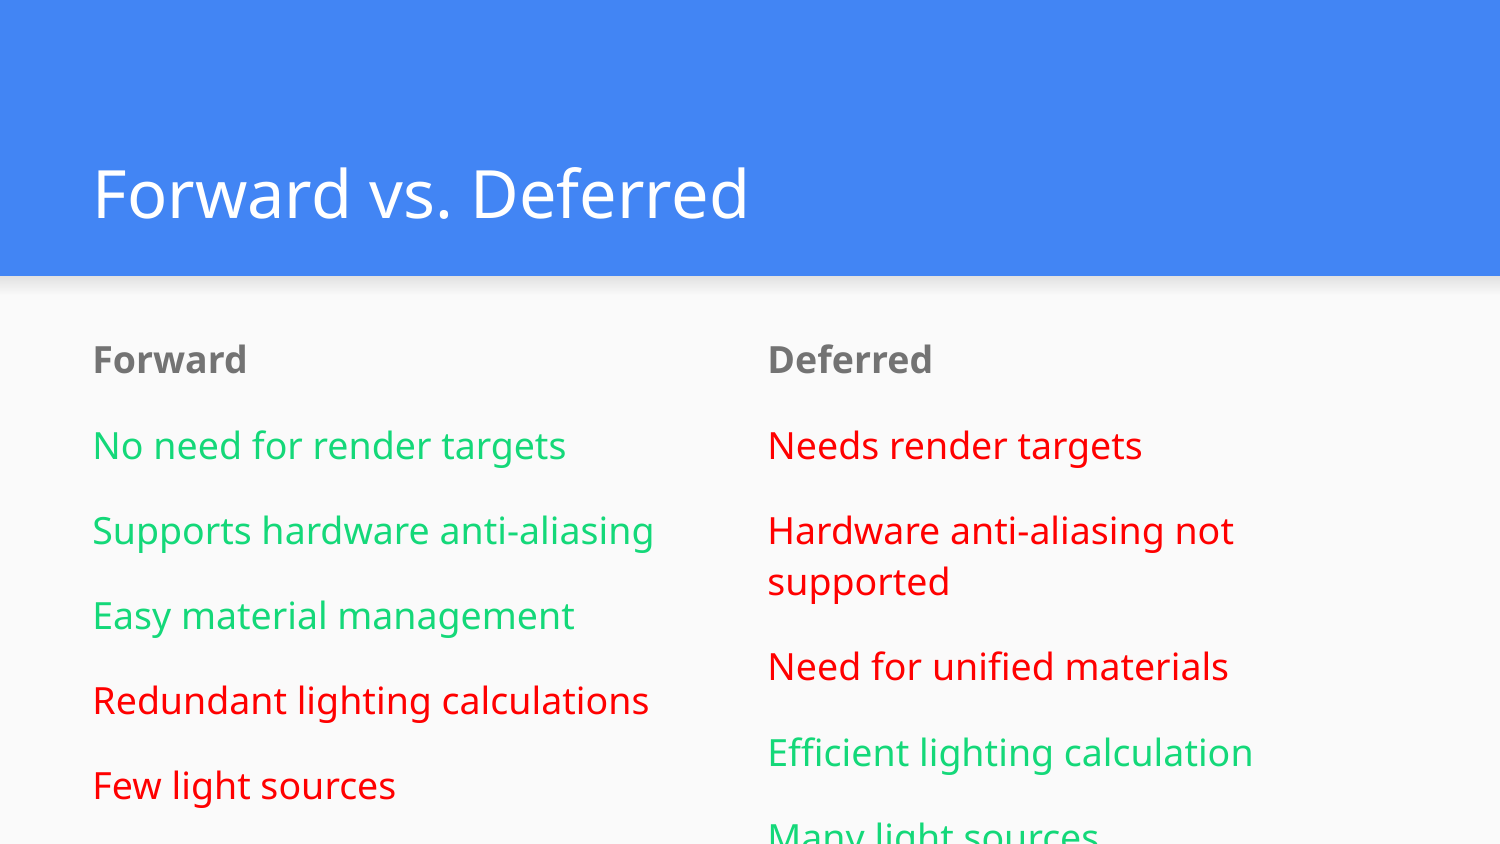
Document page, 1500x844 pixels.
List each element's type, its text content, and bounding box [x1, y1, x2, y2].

title Forward vs. Deferred [77, 121, 1427, 248]
list Forward No need for render targets Supports hardware anti-aliasing Easy material management Redundant lighting calculations Few light sources [77, 314, 750, 760]
list Deferred Needs render targets Hardware anti-aliasing not supported Need for unified materials Efficient lighting calculation Many light sources [752, 314, 1425, 760]
